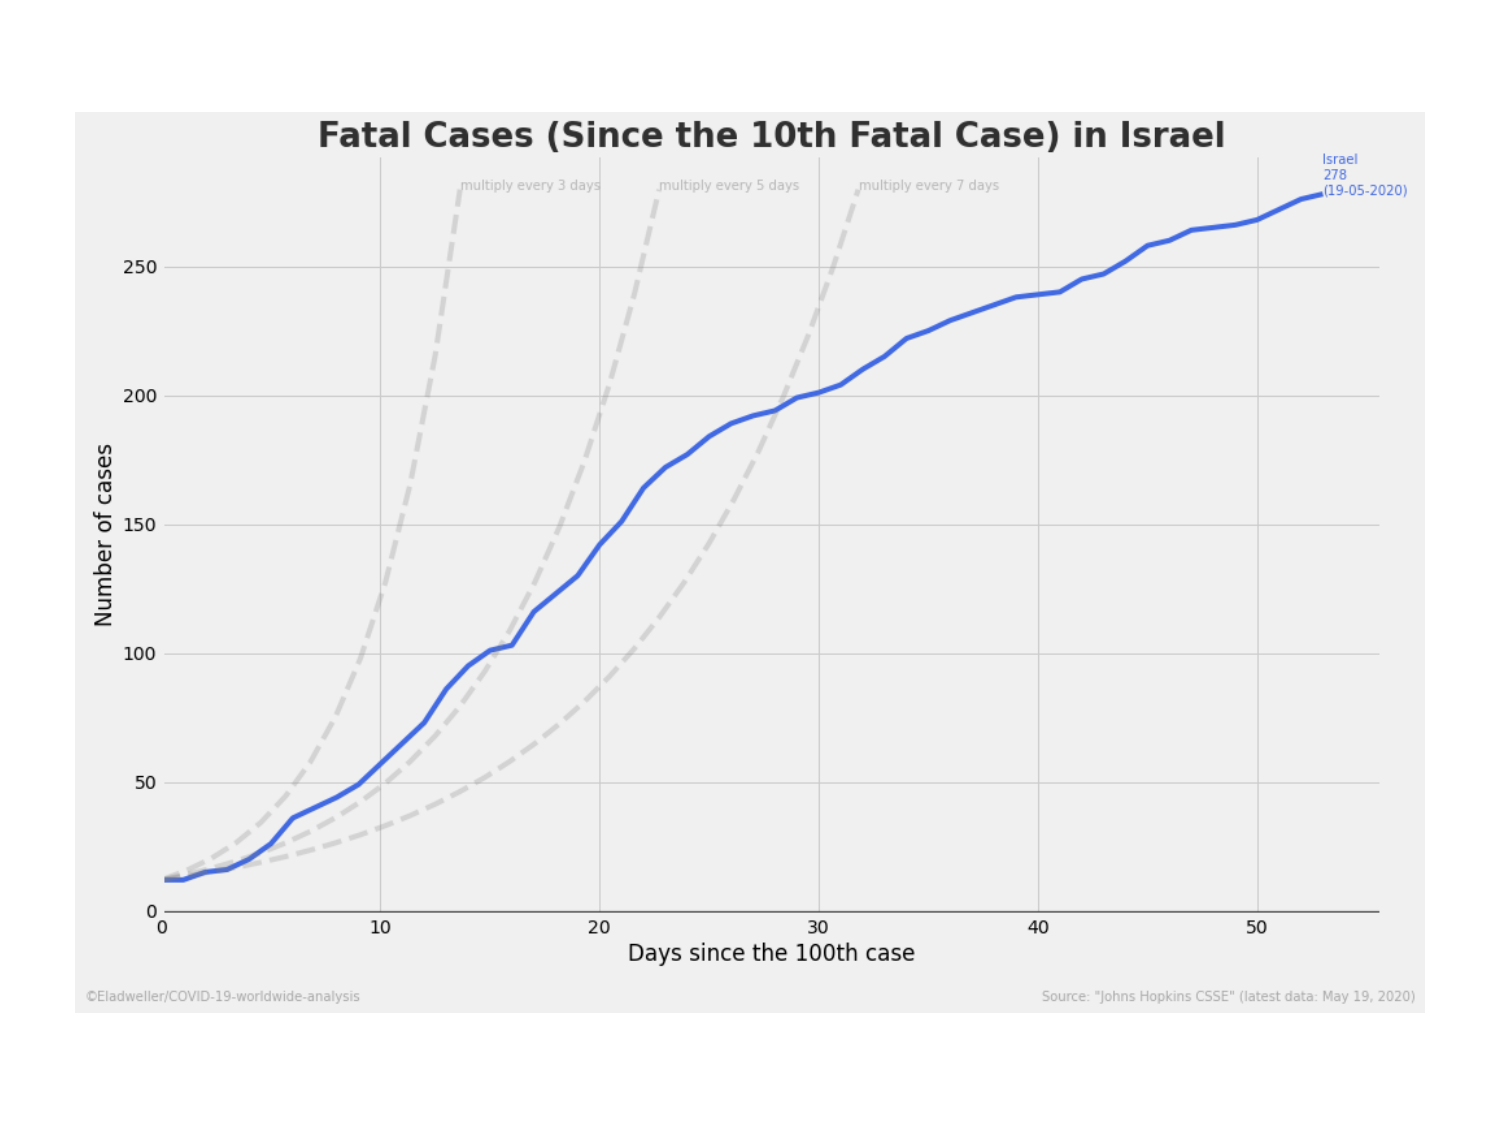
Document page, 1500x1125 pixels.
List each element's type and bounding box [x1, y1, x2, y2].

picture [74, 112, 1426, 1013]
